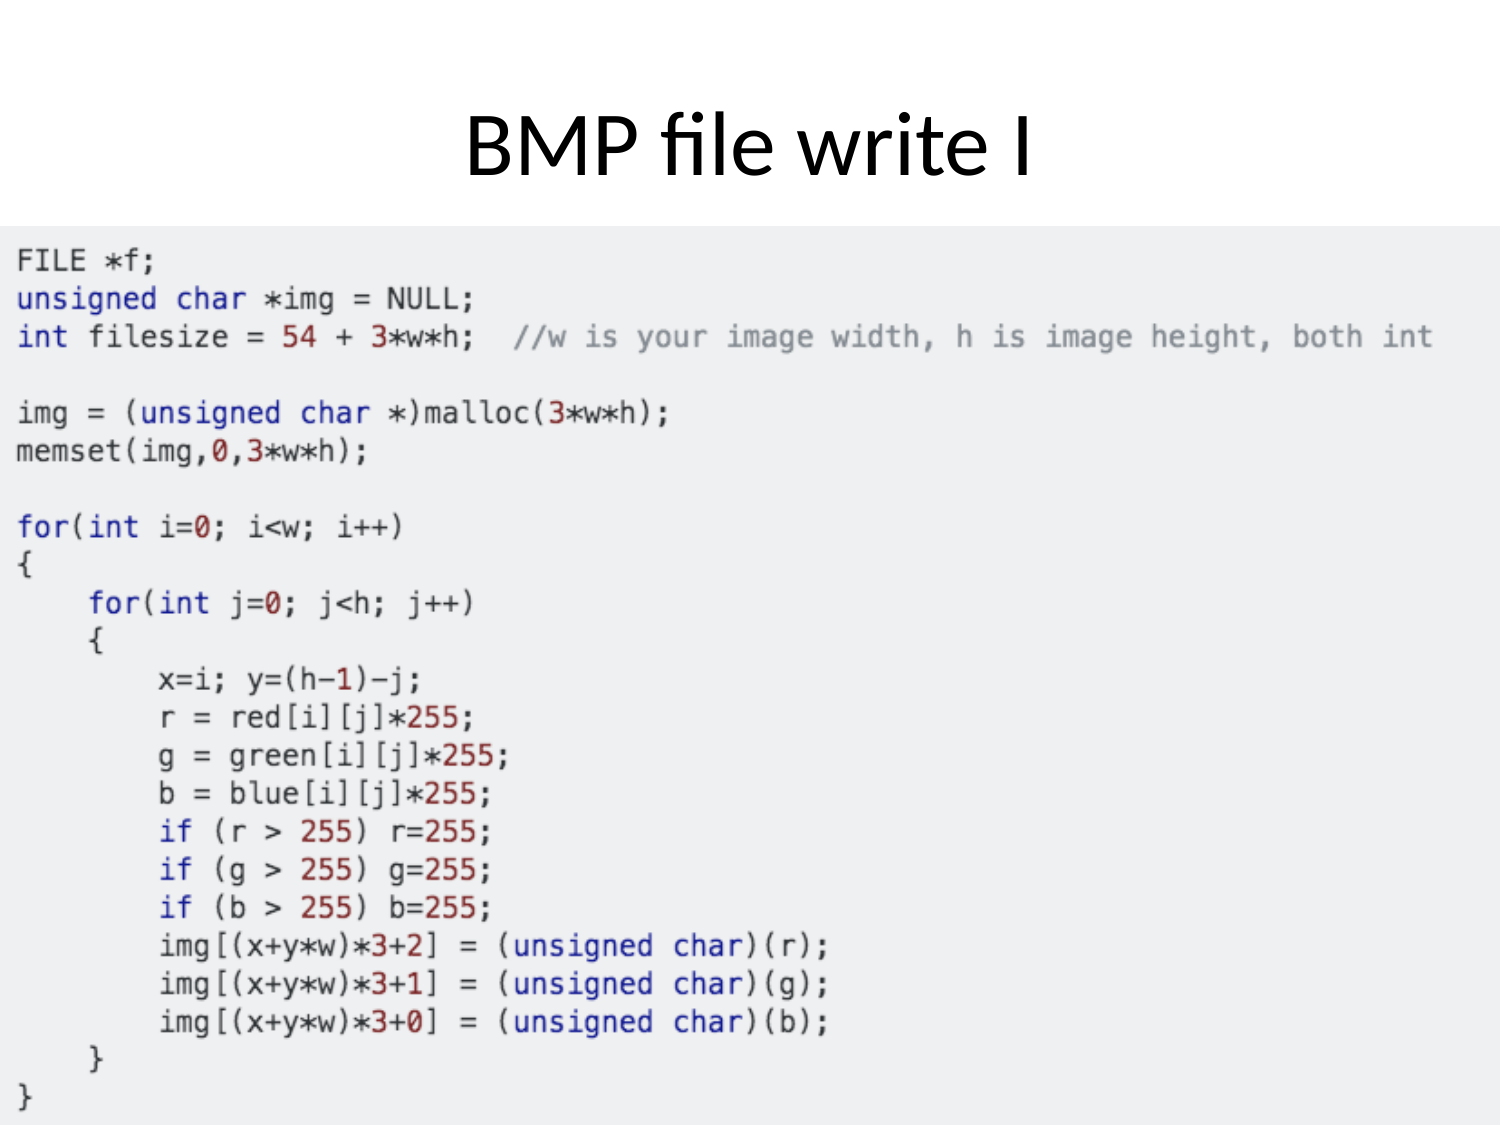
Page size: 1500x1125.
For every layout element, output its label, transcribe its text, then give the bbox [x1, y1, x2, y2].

title BMP file write I [74, 44, 1426, 225]
picture [0, 226, 1500, 1125]
